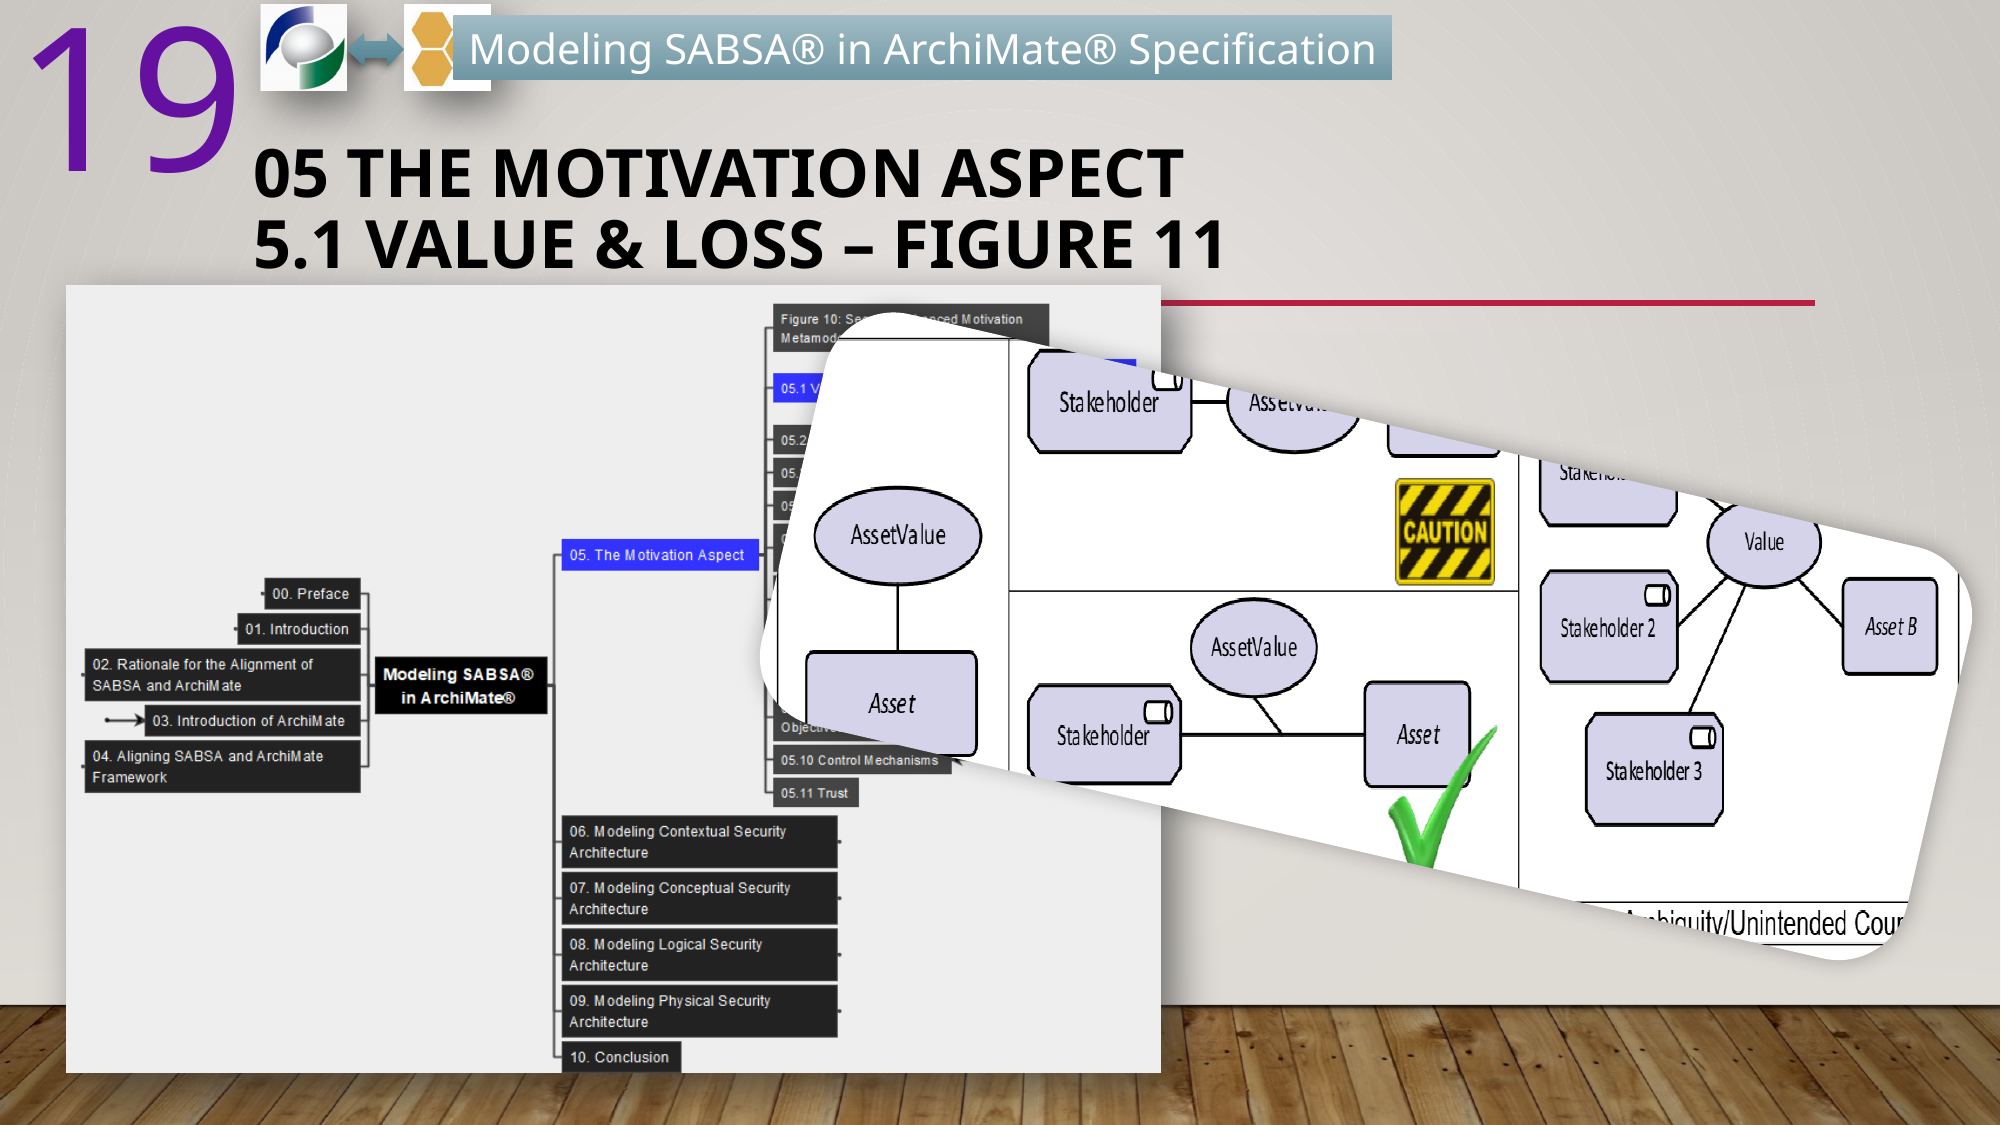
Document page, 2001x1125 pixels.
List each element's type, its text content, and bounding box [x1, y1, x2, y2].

text_box Modeling SABSA® in ArchiMate® Specification [491, 15, 1392, 80]
title 05 The Motivation Aspect 5.1 Value & Loss – Figure 11 [238, 131, 1814, 305]
picture [0, 1005, 2000, 1125]
text_box 19 [0, 0, 261, 219]
picture [777, 372, 1973, 961]
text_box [260, 4, 491, 92]
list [66, 285, 1161, 1073]
